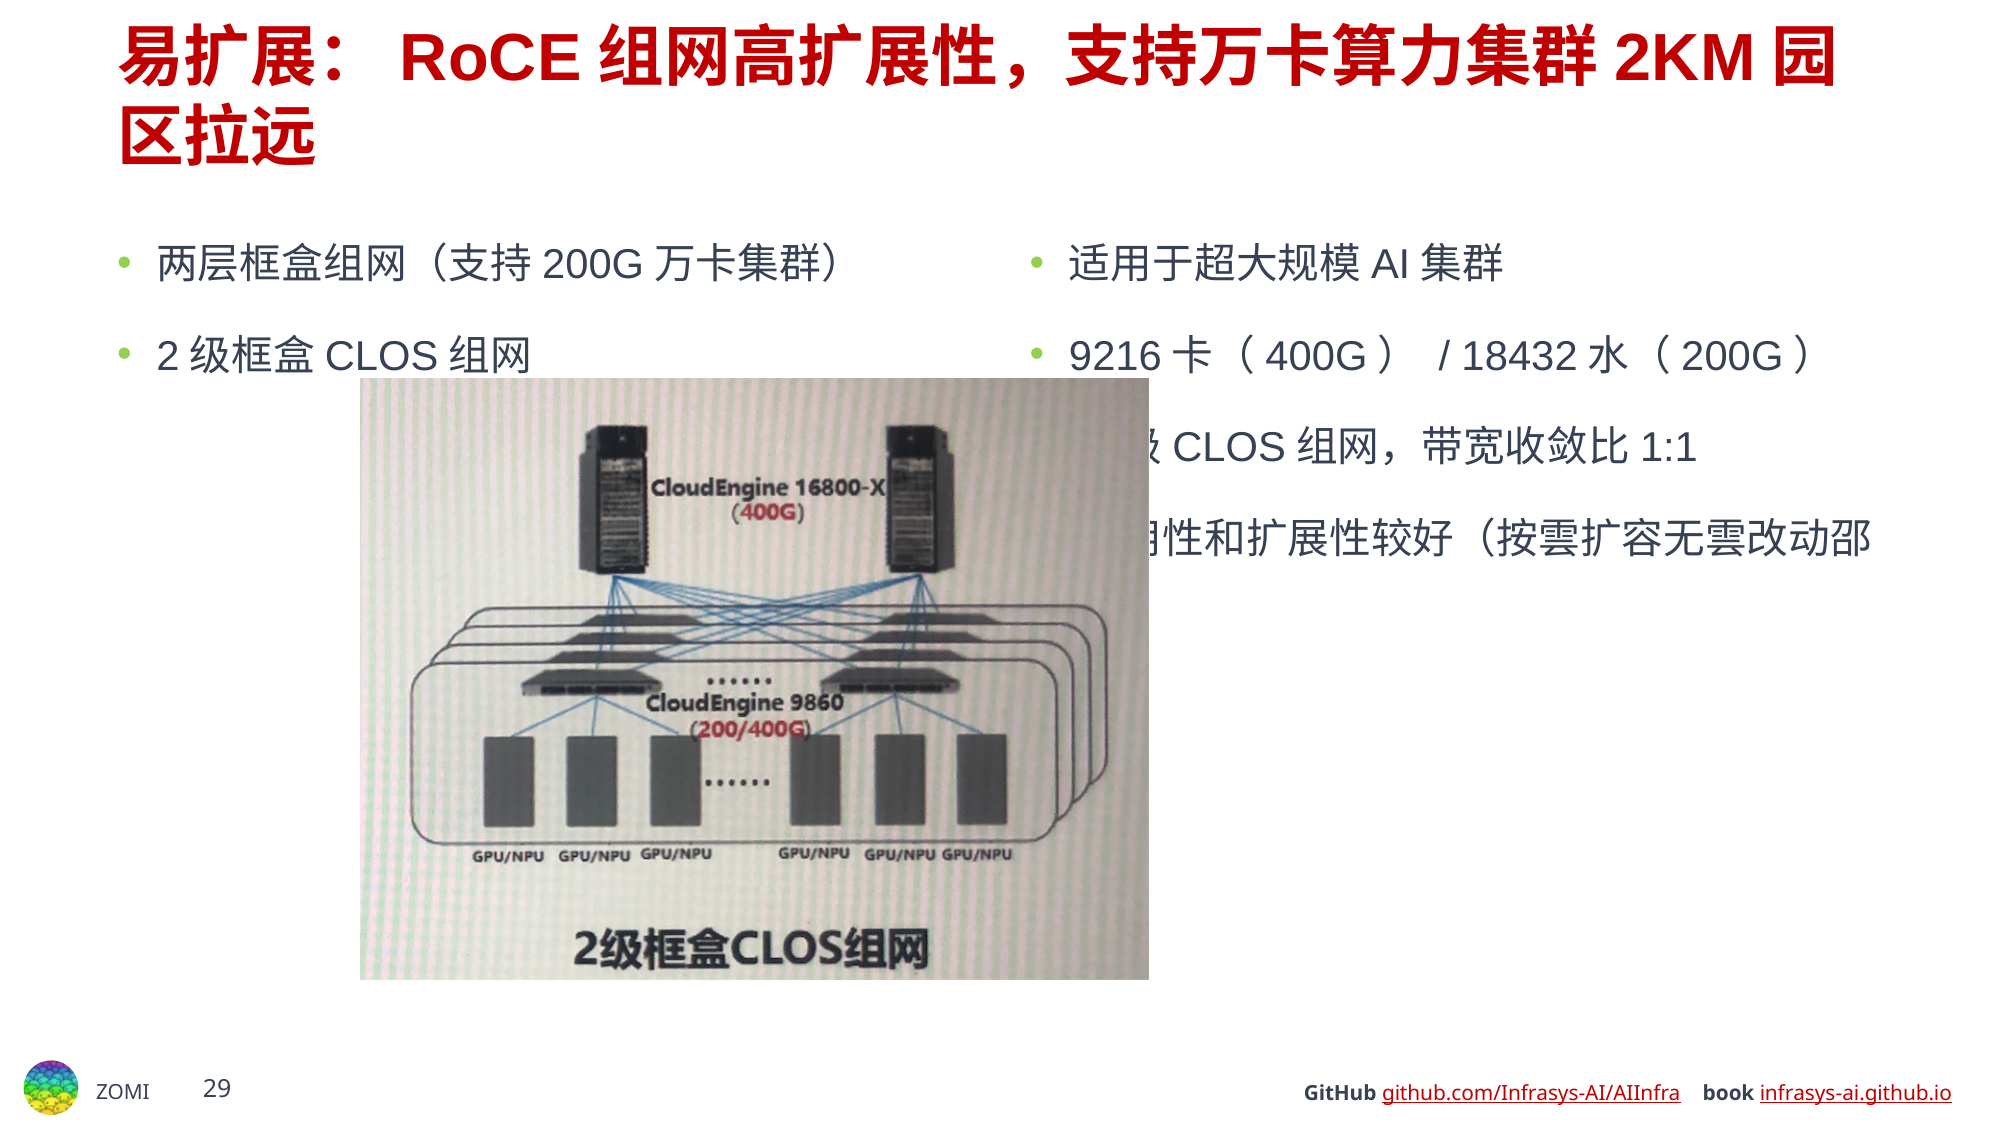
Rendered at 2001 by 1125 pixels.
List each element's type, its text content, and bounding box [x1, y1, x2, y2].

picture [359, 378, 1150, 981]
title 易扩展：RoCE组网高扩展性，支持万卡算力集群2KM园区拉远 [102, 85, 1901, 183]
list 适用于超大规模AI集群 ﻿﻿9216卡（400G） / 18432水（200G） ﻿二级CLOS组网，带宽收敛比1:1 ﻿通用性和扩展性较好（按雲扩容无雲改动邵构） [1014, 204, 1901, 1044]
list 两层框盒组网（支持200G万卡集群） 2级框盒CLOS组网 [102, 204, 989, 1044]
picture [23, 1060, 79, 1115]
